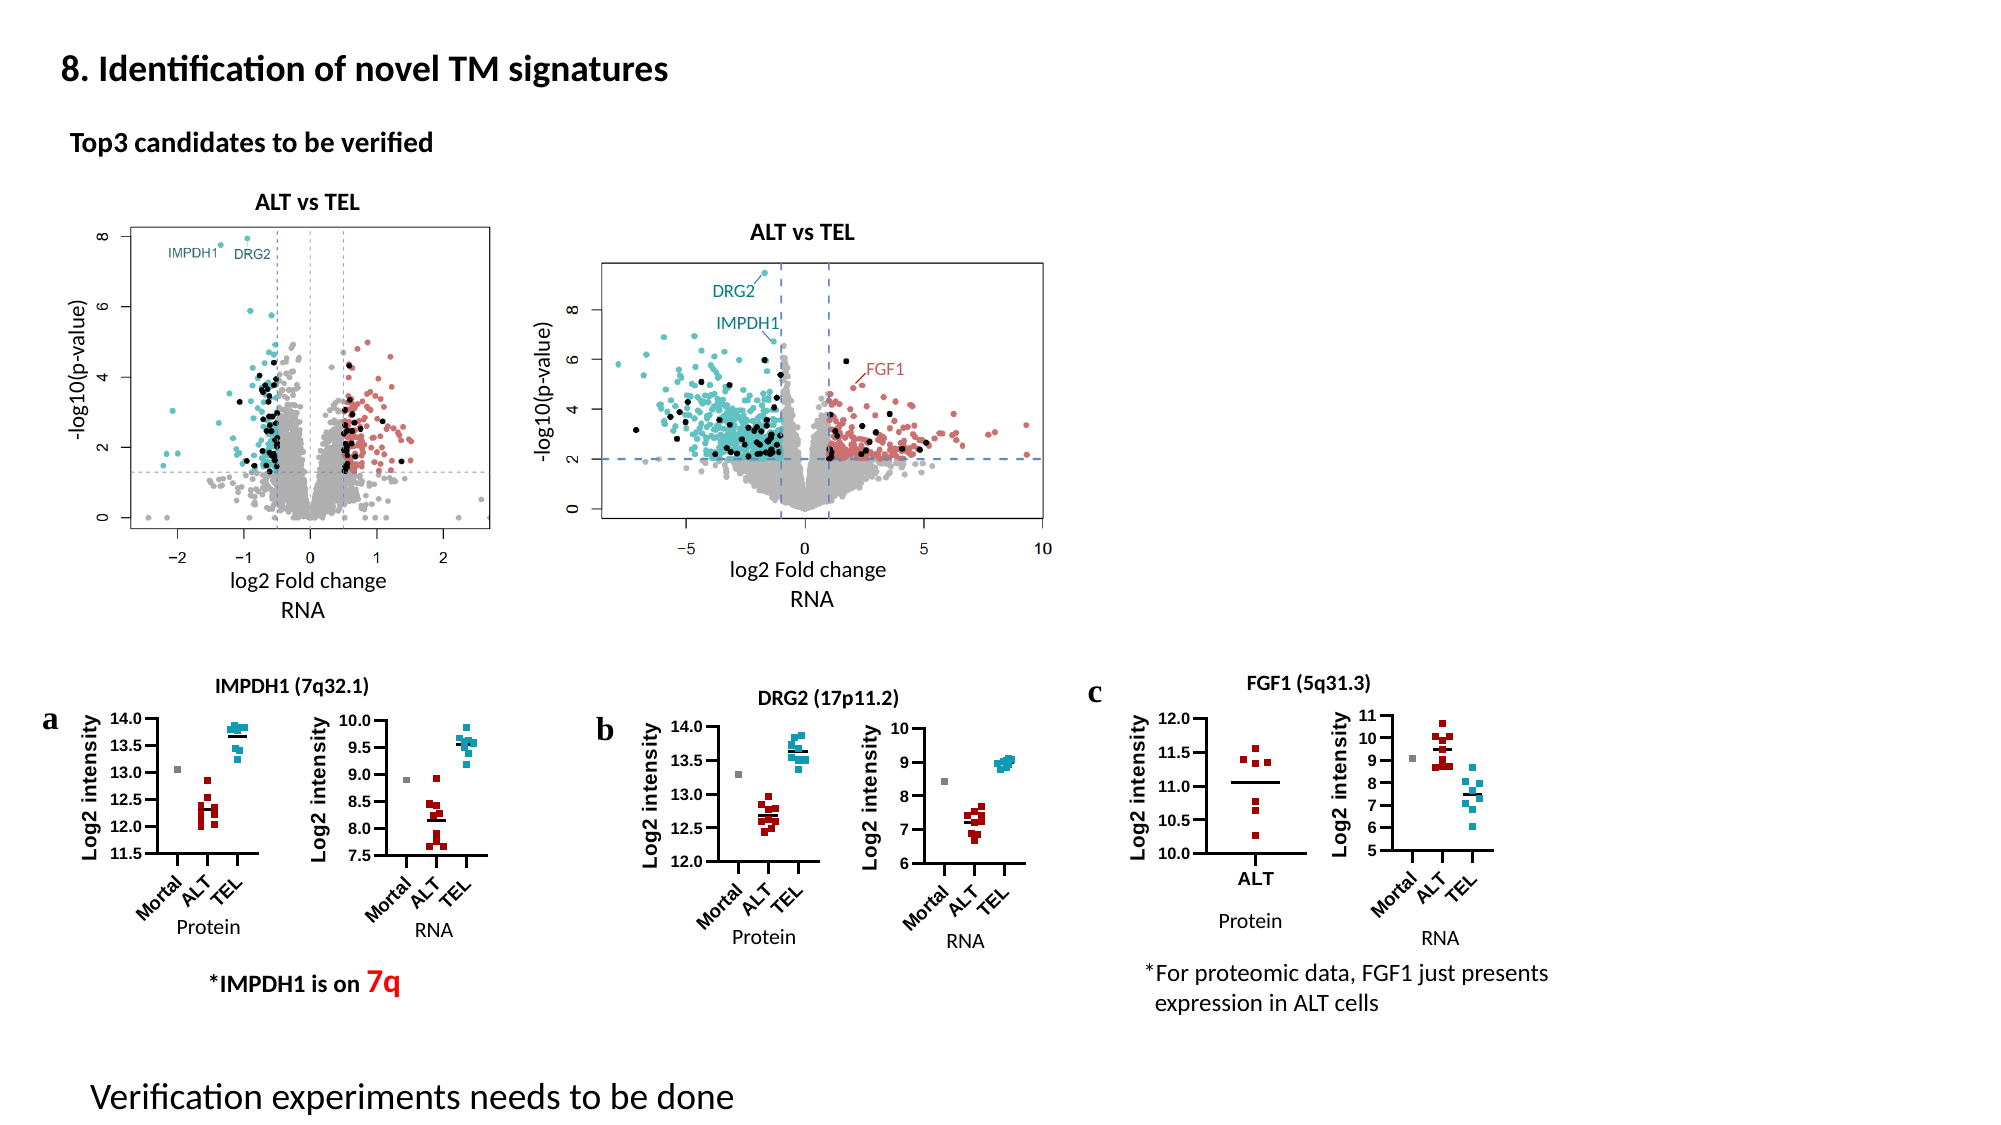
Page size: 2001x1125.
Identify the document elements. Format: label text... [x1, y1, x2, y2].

text_box RNA [775, 590, 890, 621]
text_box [54, 193, 495, 602]
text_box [855, 373, 866, 384]
text_box *For proteomic data, FGF1 just presents expression in ALT cells [1128, 948, 1578, 1024]
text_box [27, 664, 1088, 962]
text_box *IMPDH1 is on 7q [192, 962, 642, 1007]
text_box Verification experiments needs to be done [75, 1064, 876, 1125]
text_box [240, 178, 1057, 590]
text_box Top3 candidates to be verified [55, 115, 450, 166]
text_box 8. Identification of novel TM signatures [46, 36, 693, 97]
text_box RNA [266, 602, 381, 631]
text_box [1072, 660, 1563, 960]
